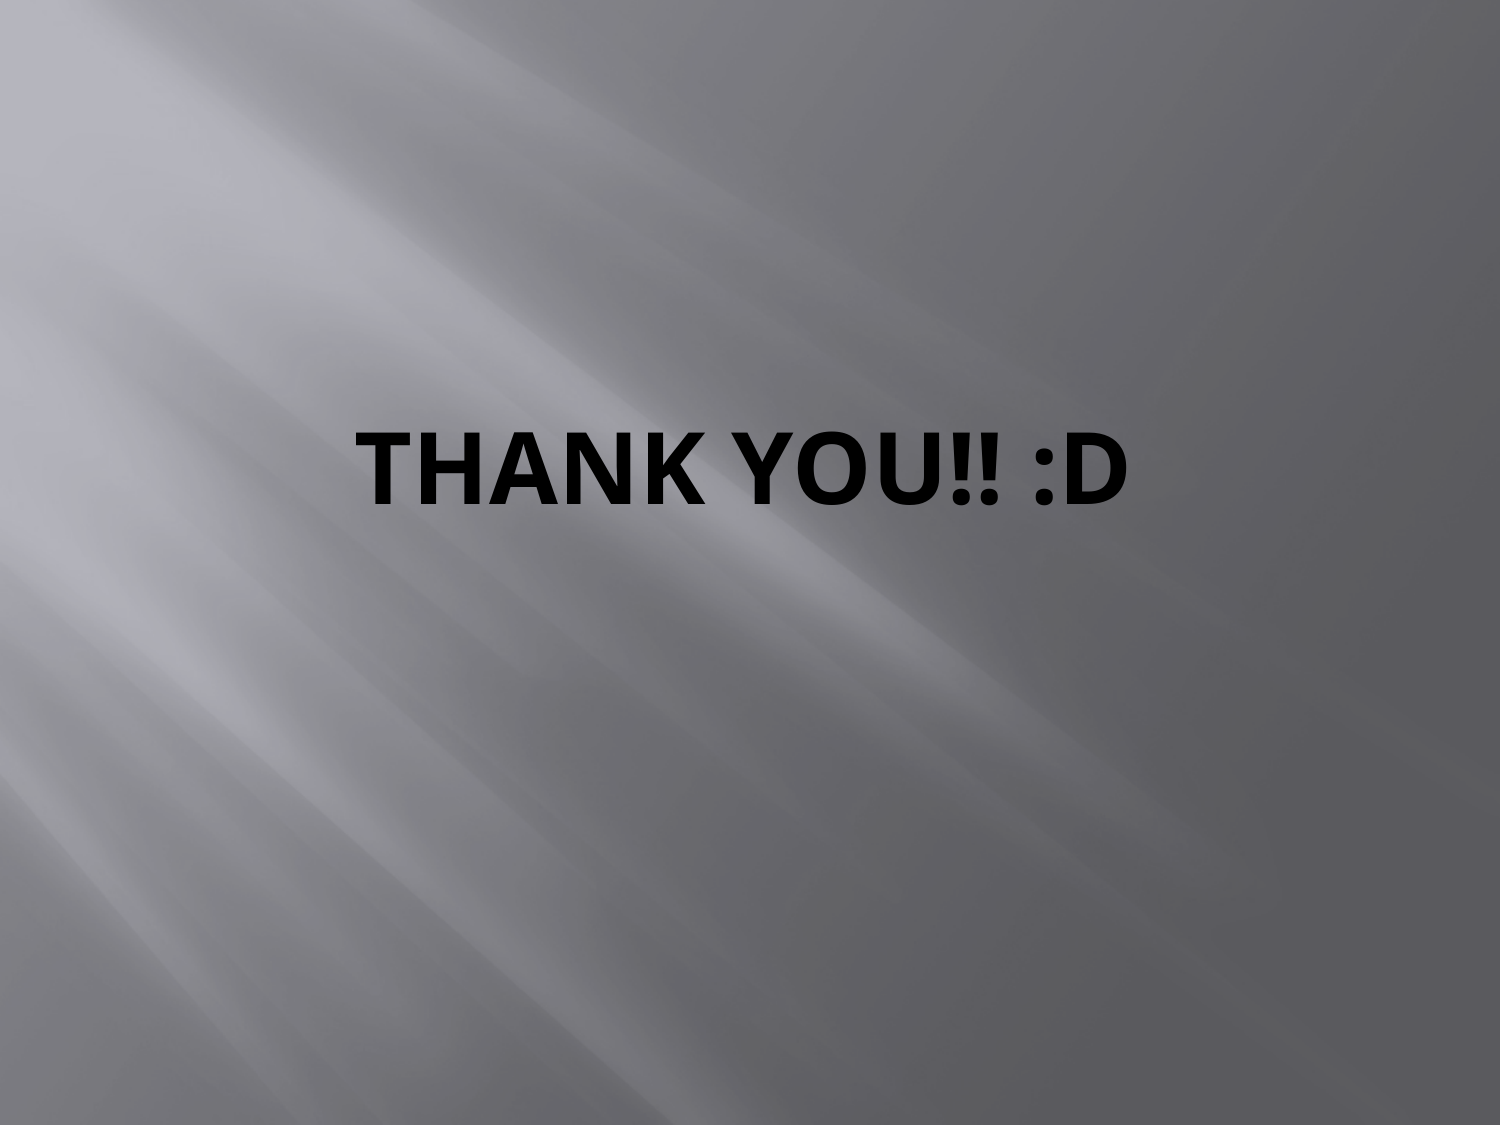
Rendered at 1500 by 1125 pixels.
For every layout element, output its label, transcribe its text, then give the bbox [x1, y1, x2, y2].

title Thank you!! :D [69, 224, 1420, 525]
